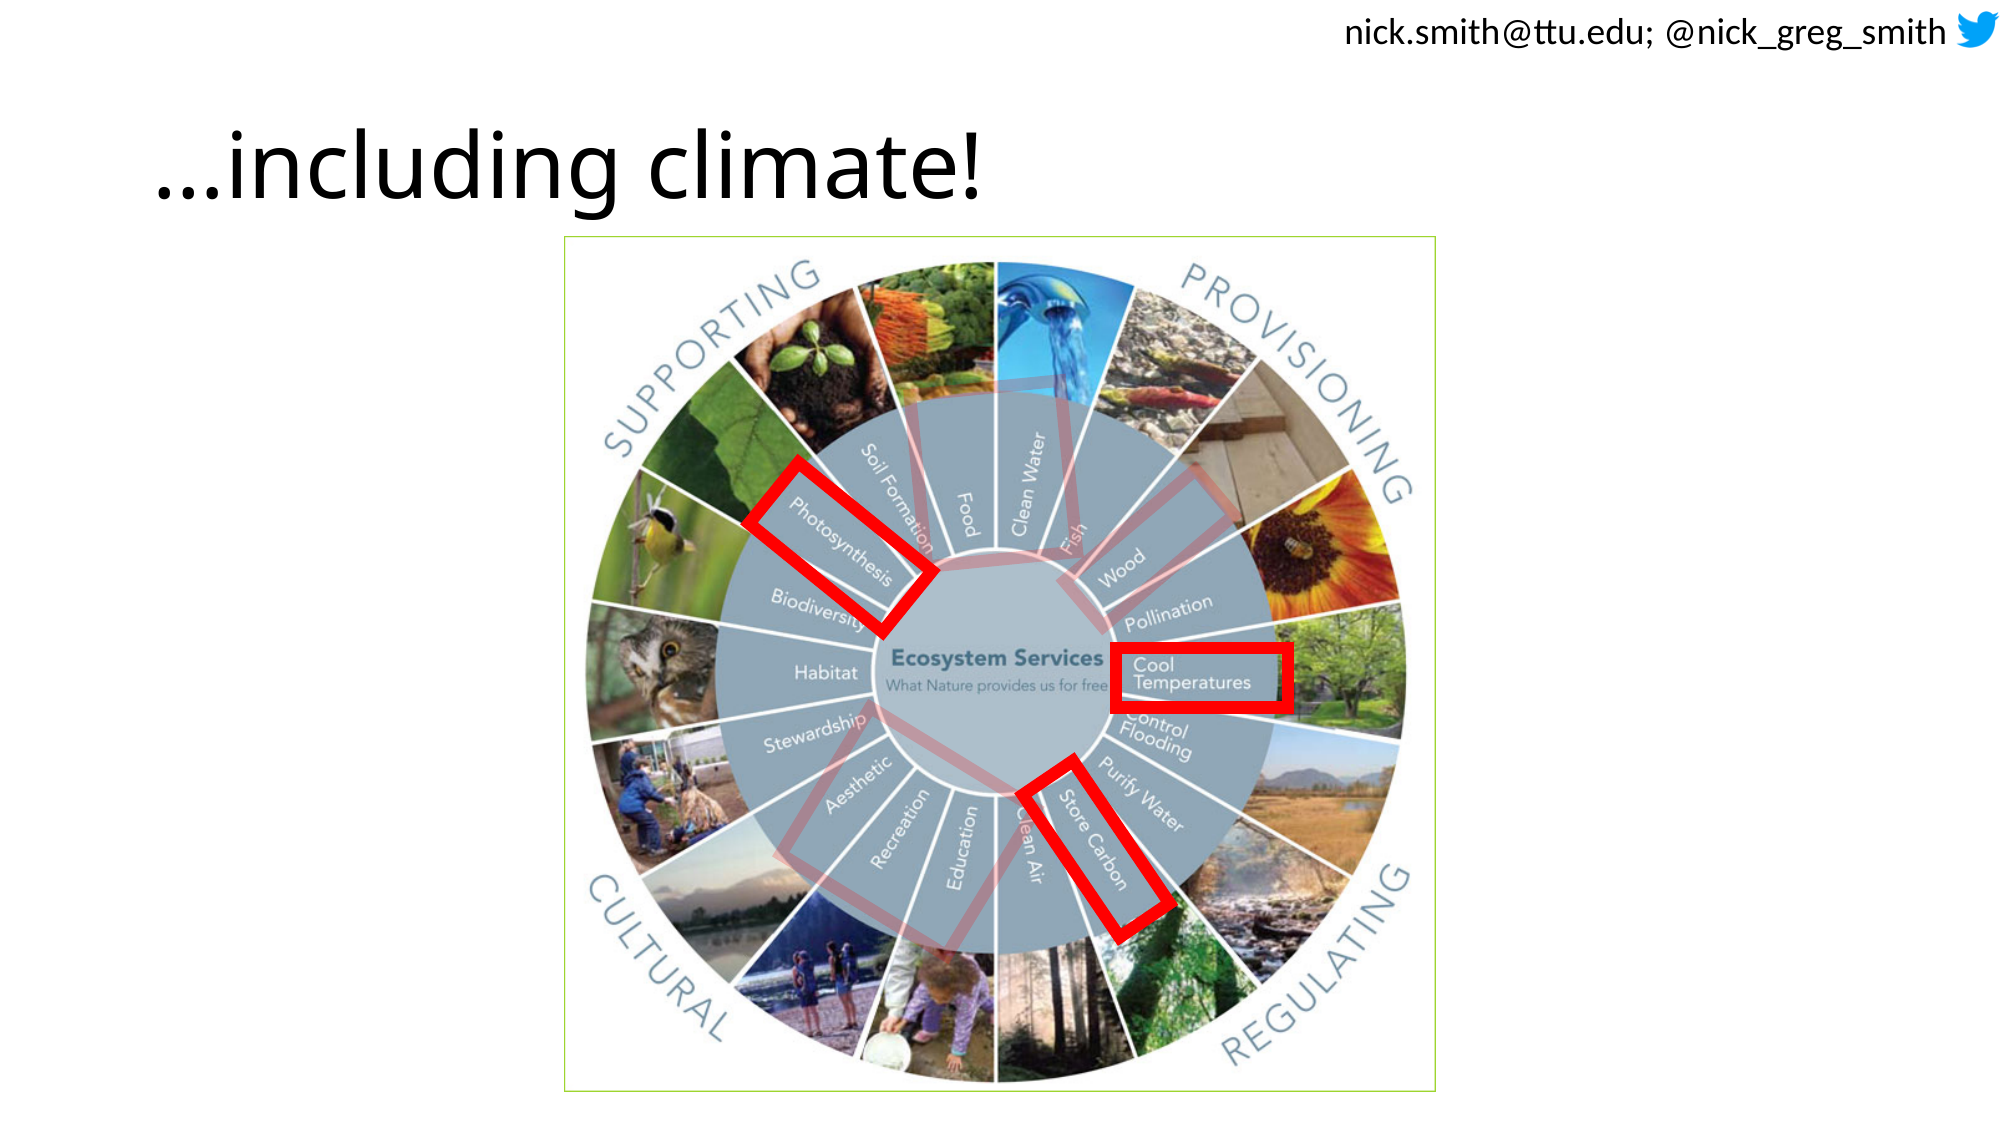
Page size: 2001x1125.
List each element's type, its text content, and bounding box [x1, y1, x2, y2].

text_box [1325, 0, 2000, 60]
title …including climate! [137, 59, 1863, 278]
picture [564, 236, 1436, 1092]
